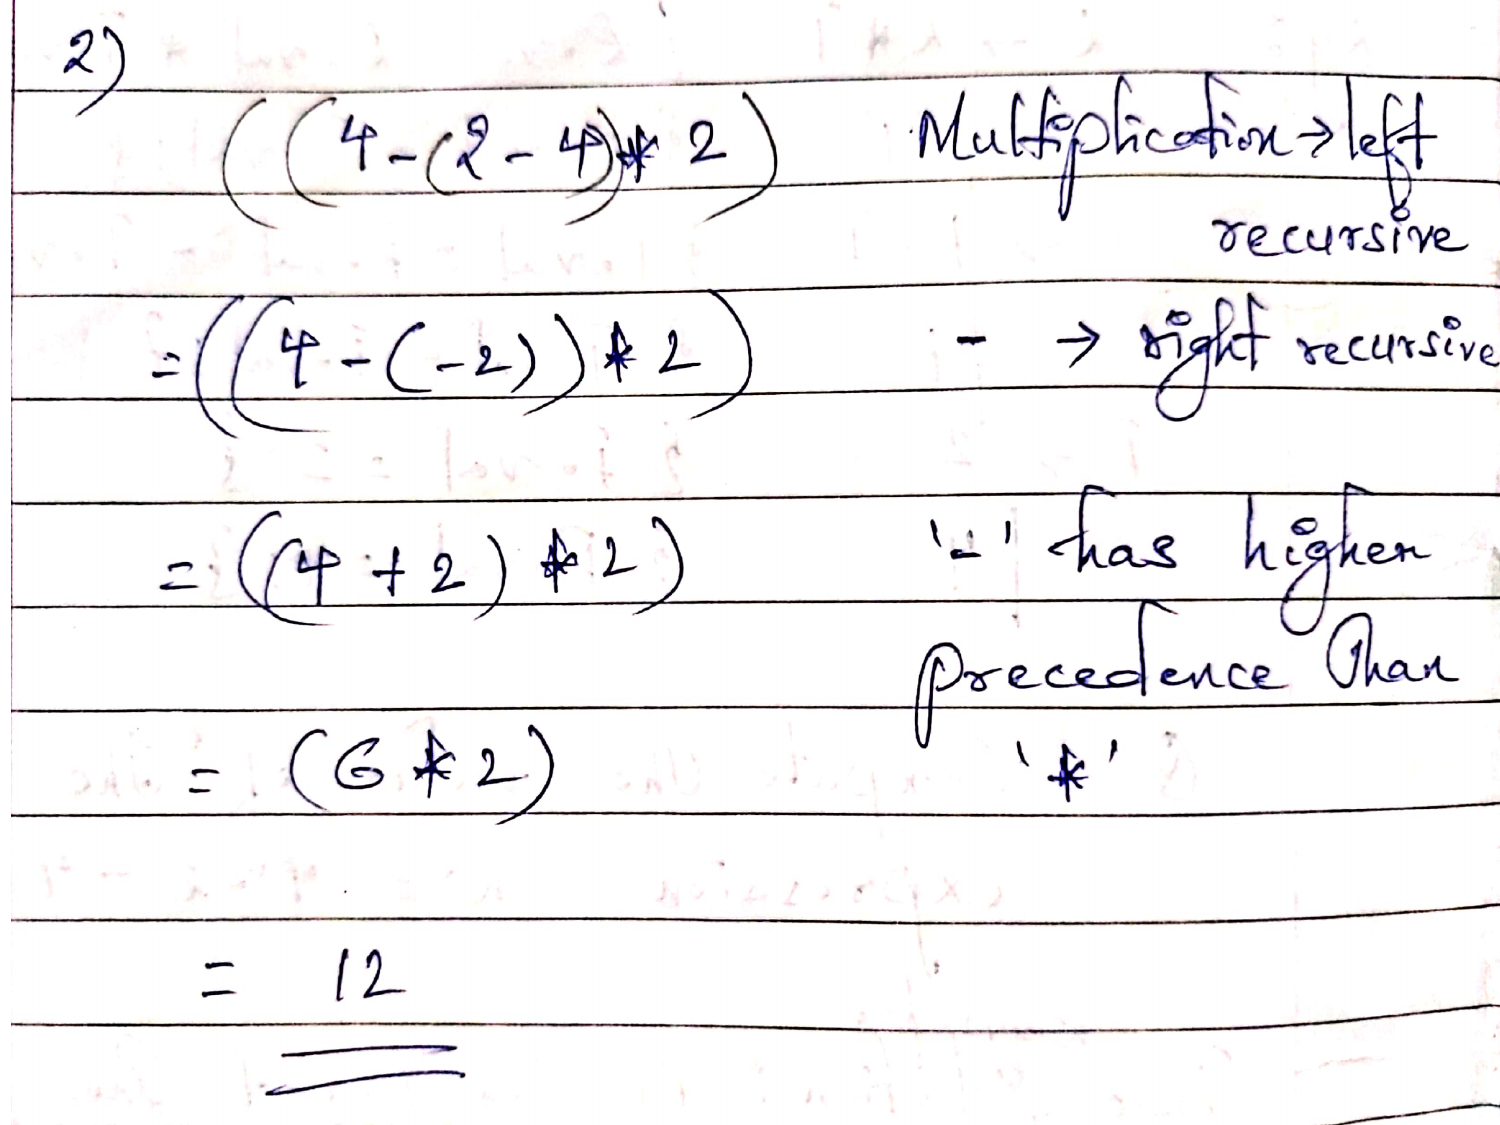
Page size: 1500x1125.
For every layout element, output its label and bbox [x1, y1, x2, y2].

list [11, 0, 1500, 1125]
